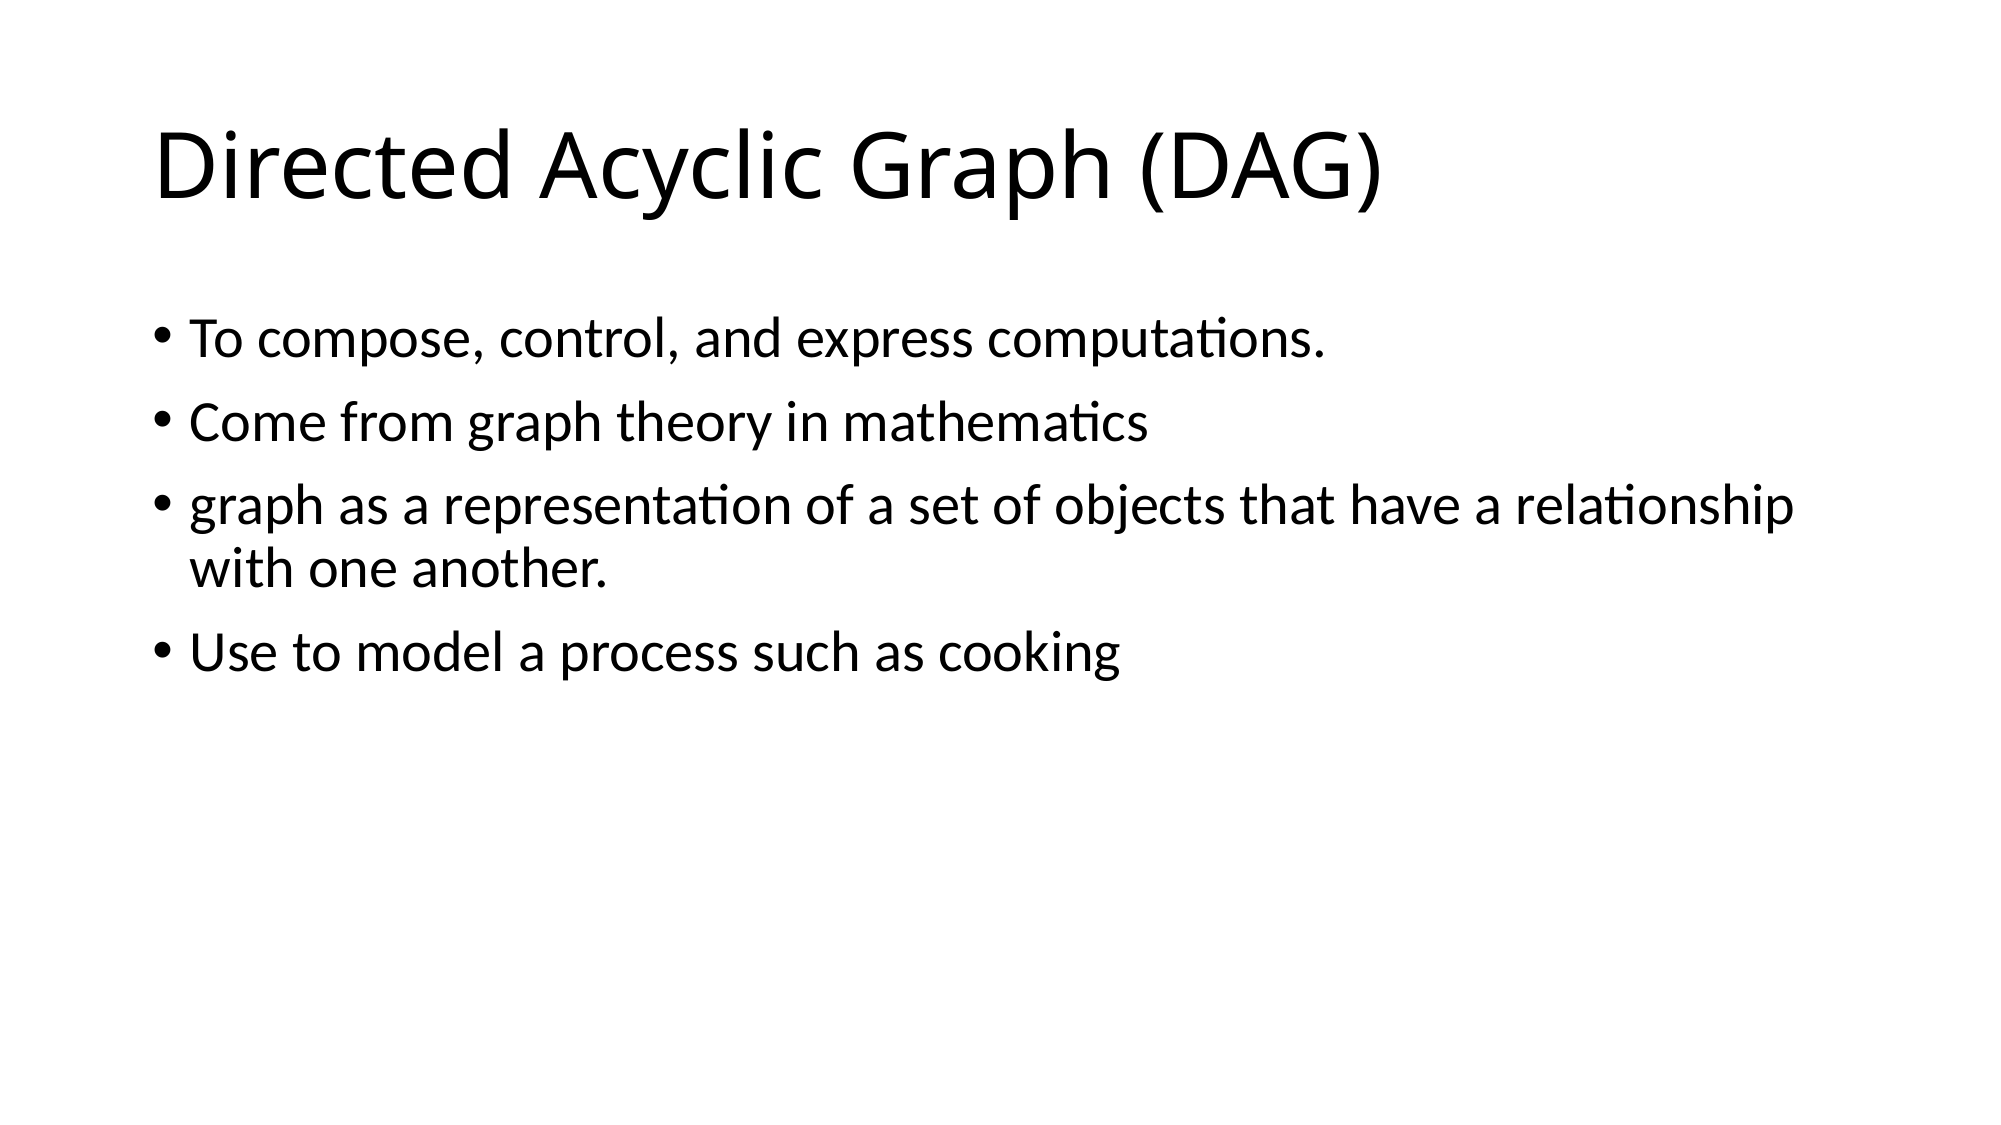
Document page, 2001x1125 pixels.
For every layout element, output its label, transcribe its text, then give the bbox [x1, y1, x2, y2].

list To compose, control, and express computations. Come from graph theory in mathematics graph as a representation of a set of objects that have a relationship with one another. Use to model a process such as cooking [137, 299, 1863, 1014]
title Directed Acyclic Graph (DAG) [137, 59, 1863, 278]
